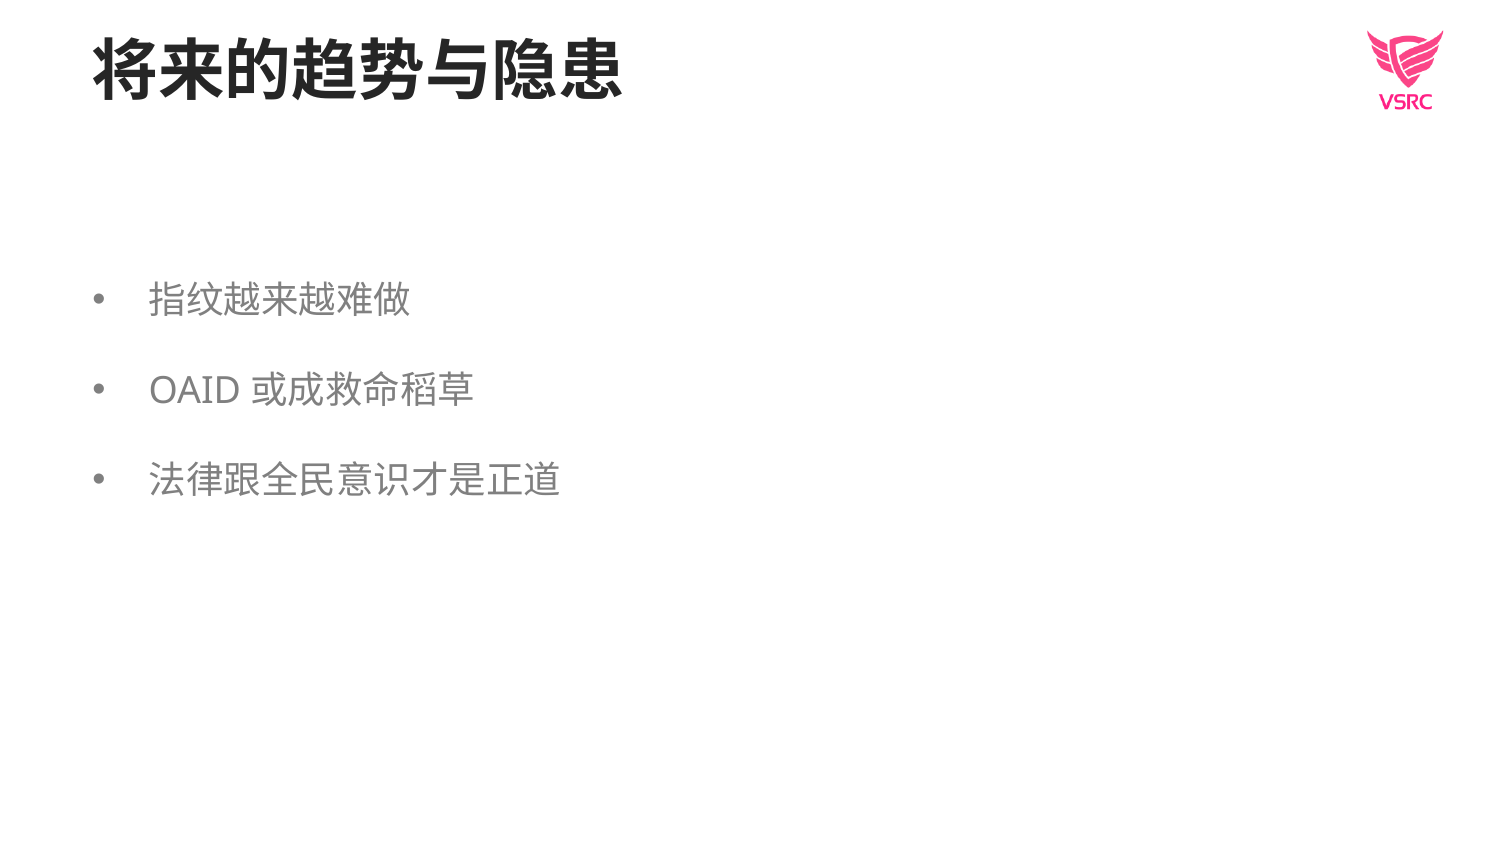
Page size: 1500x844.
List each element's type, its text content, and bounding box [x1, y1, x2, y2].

picture [1352, 19, 1459, 127]
text_box 将来的趋势与隐患 [76, 20, 839, 115]
text_box 指纹越来越难做 OAID或成救命稻草 法律跟全民意识才是正道 [77, 268, 840, 508]
